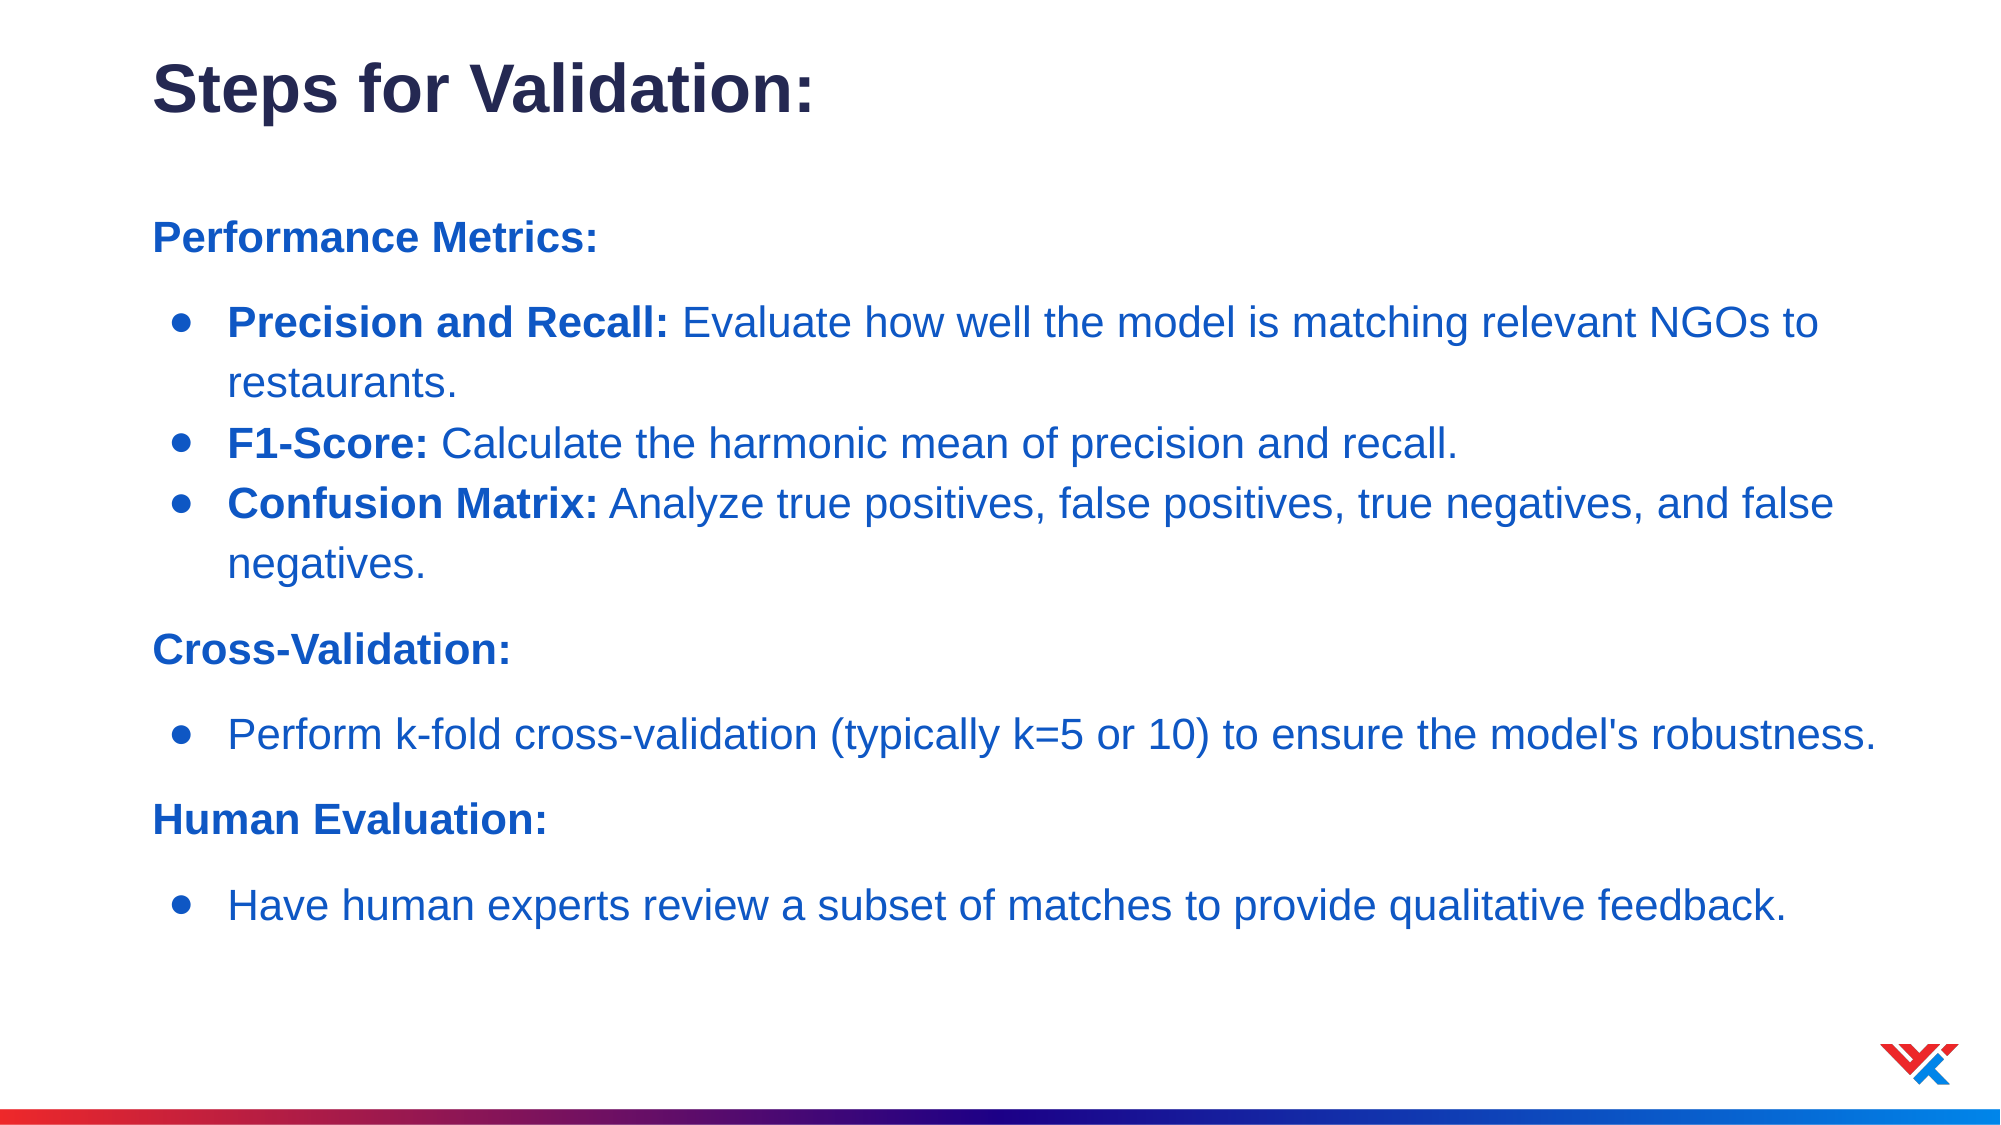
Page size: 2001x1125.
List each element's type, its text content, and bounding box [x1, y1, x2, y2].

picture [1880, 1044, 1961, 1089]
picture [0, 1109, 2000, 1125]
list Performance Metrics: Precision and Recall: Evaluate how well the model is matching relevant NGOs to restaurants. F1-Score: Calculate the harmonic mean of precision and recall. Confusion Matrix: Analyze true positives, false positives, true negatives, and false negatives. Cross-Validation: Perform k-fold cross-validation (typically k=5 or 10) to ensure the model's robustness. Human Evaluation: Have human experts review a subset of matches to provide qualitative feedback. [137, 193, 1898, 1052]
title Steps for Validation: [137, 59, 1863, 193]
